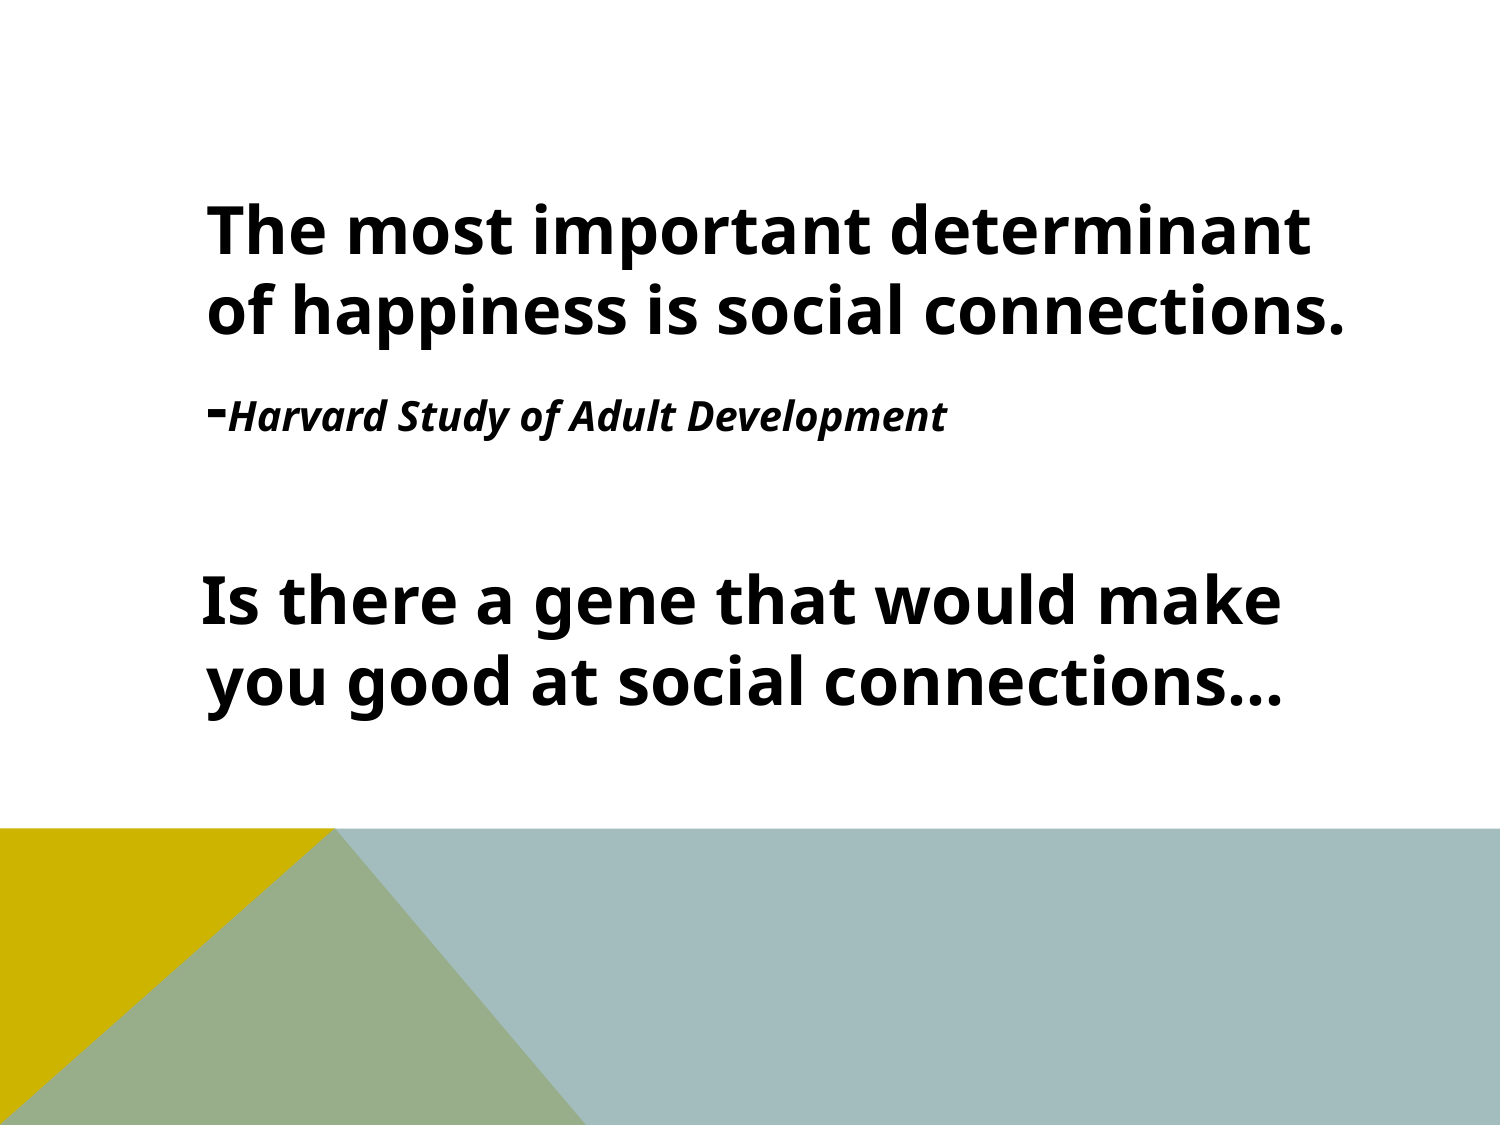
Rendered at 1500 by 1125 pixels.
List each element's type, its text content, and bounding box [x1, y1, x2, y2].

list The most important determinant of happiness is social connections. -Harvard Study of Adult Development Is there a gene that would make you good at social connections… [135, 180, 1369, 768]
